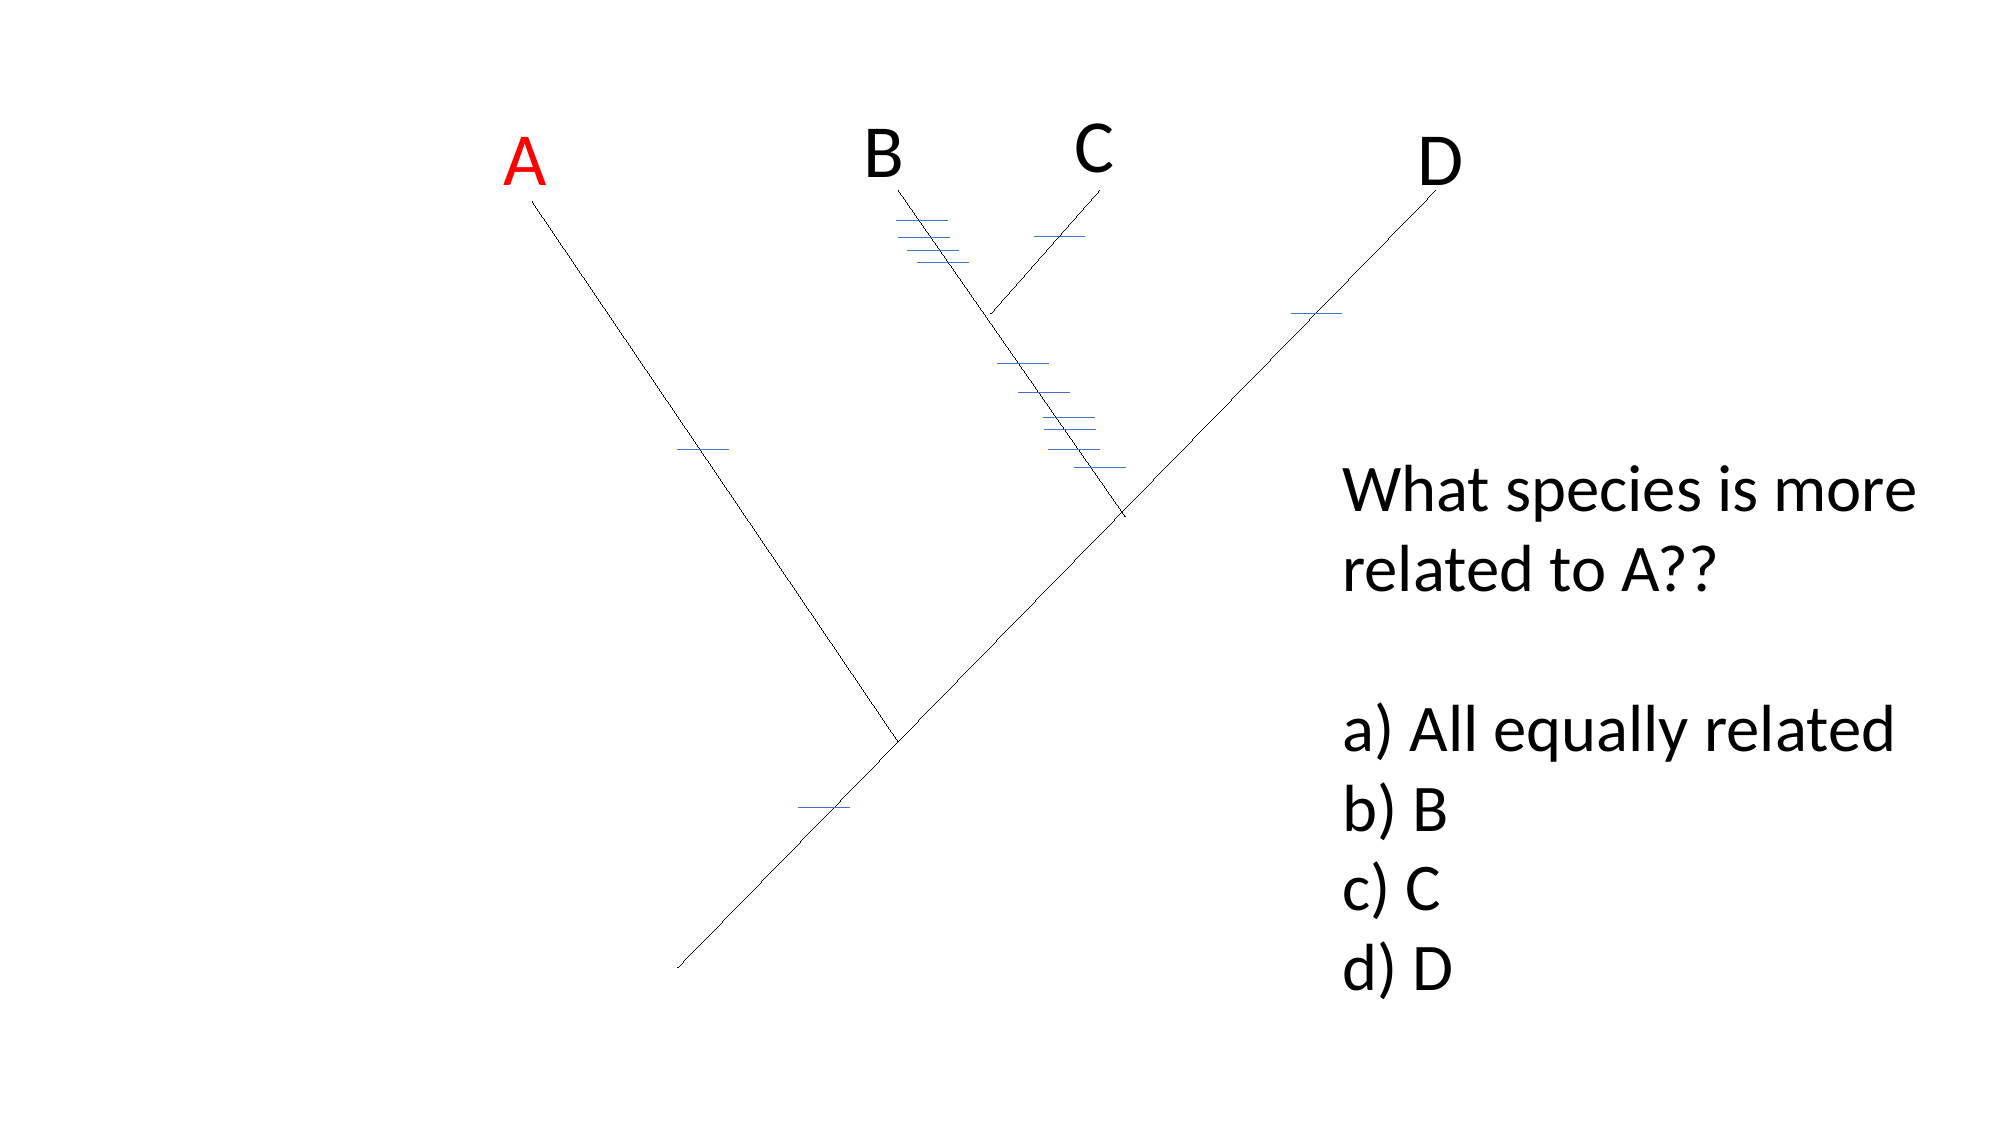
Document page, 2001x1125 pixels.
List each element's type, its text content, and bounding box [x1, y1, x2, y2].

text_box C [1059, 89, 1132, 190]
text_box D [1402, 103, 1476, 208]
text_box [532, 201, 899, 742]
text_box B [849, 95, 922, 190]
text_box What species is more related to A?? a) All equally related b) B c) C d) D [1327, 437, 1946, 1092]
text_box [990, 190, 1100, 314]
text_box A [488, 103, 562, 208]
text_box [898, 190, 1126, 517]
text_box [677, 190, 1436, 968]
